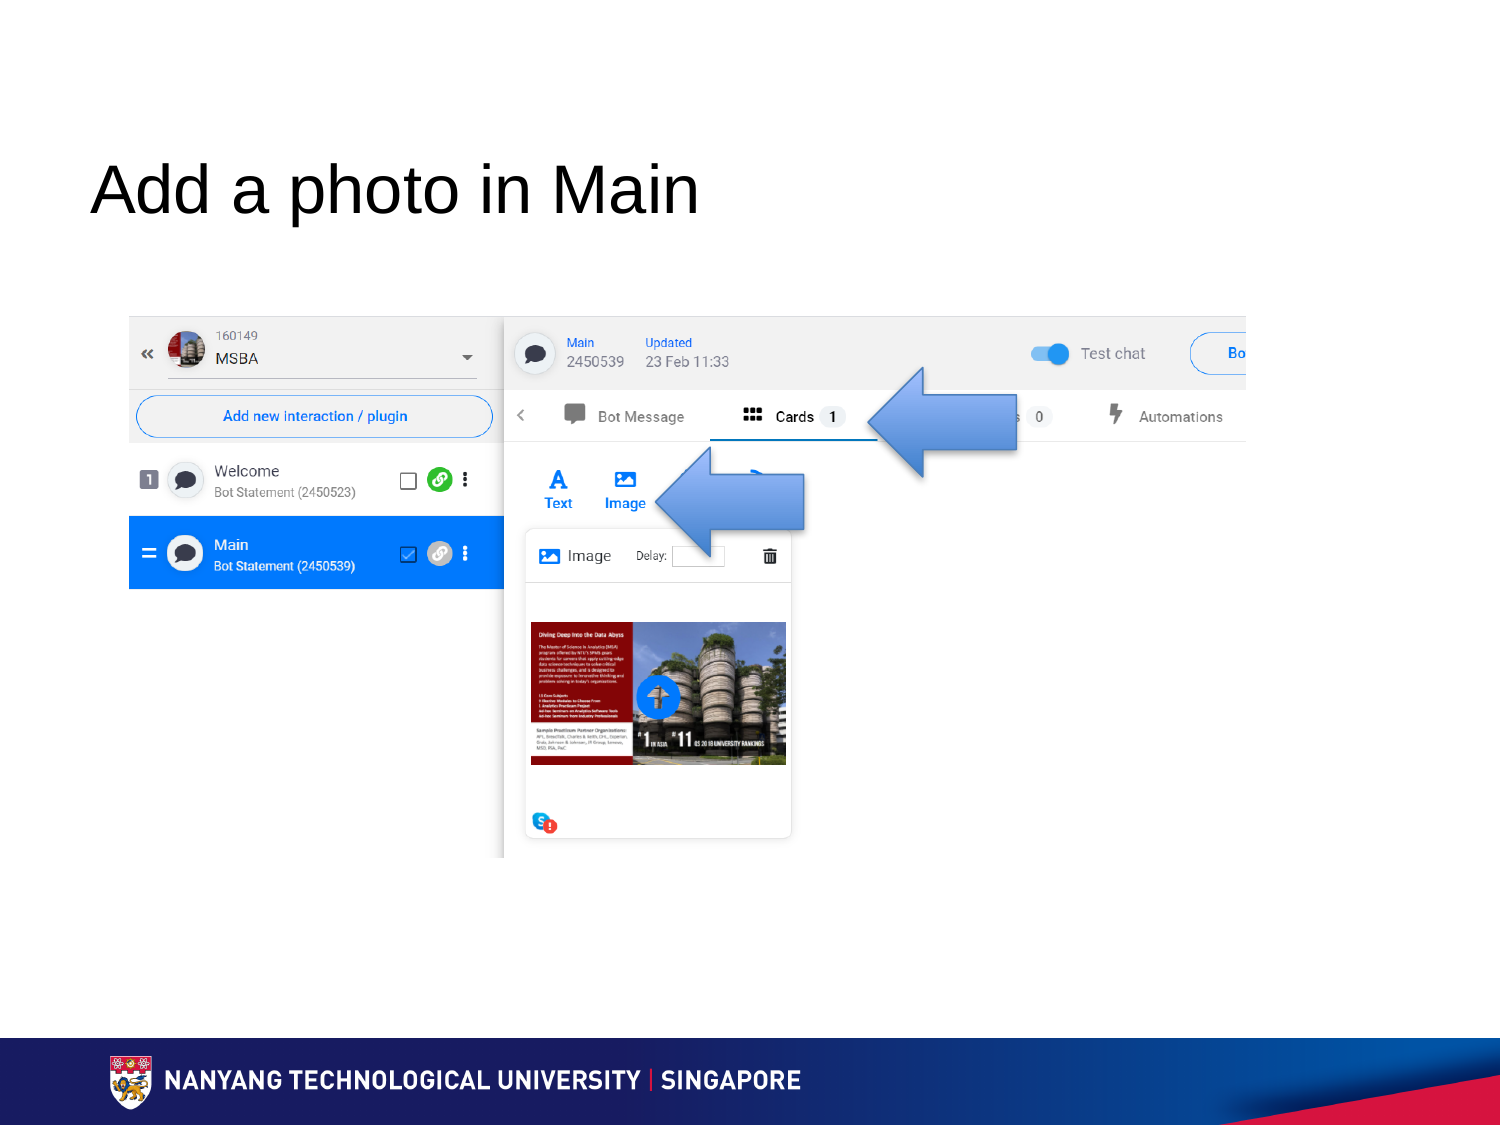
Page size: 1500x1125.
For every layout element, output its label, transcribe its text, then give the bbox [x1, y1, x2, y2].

title Add a photo in Main [75, 92, 1425, 280]
picture [129, 315, 1246, 858]
picture [0, 1038, 1500, 1125]
